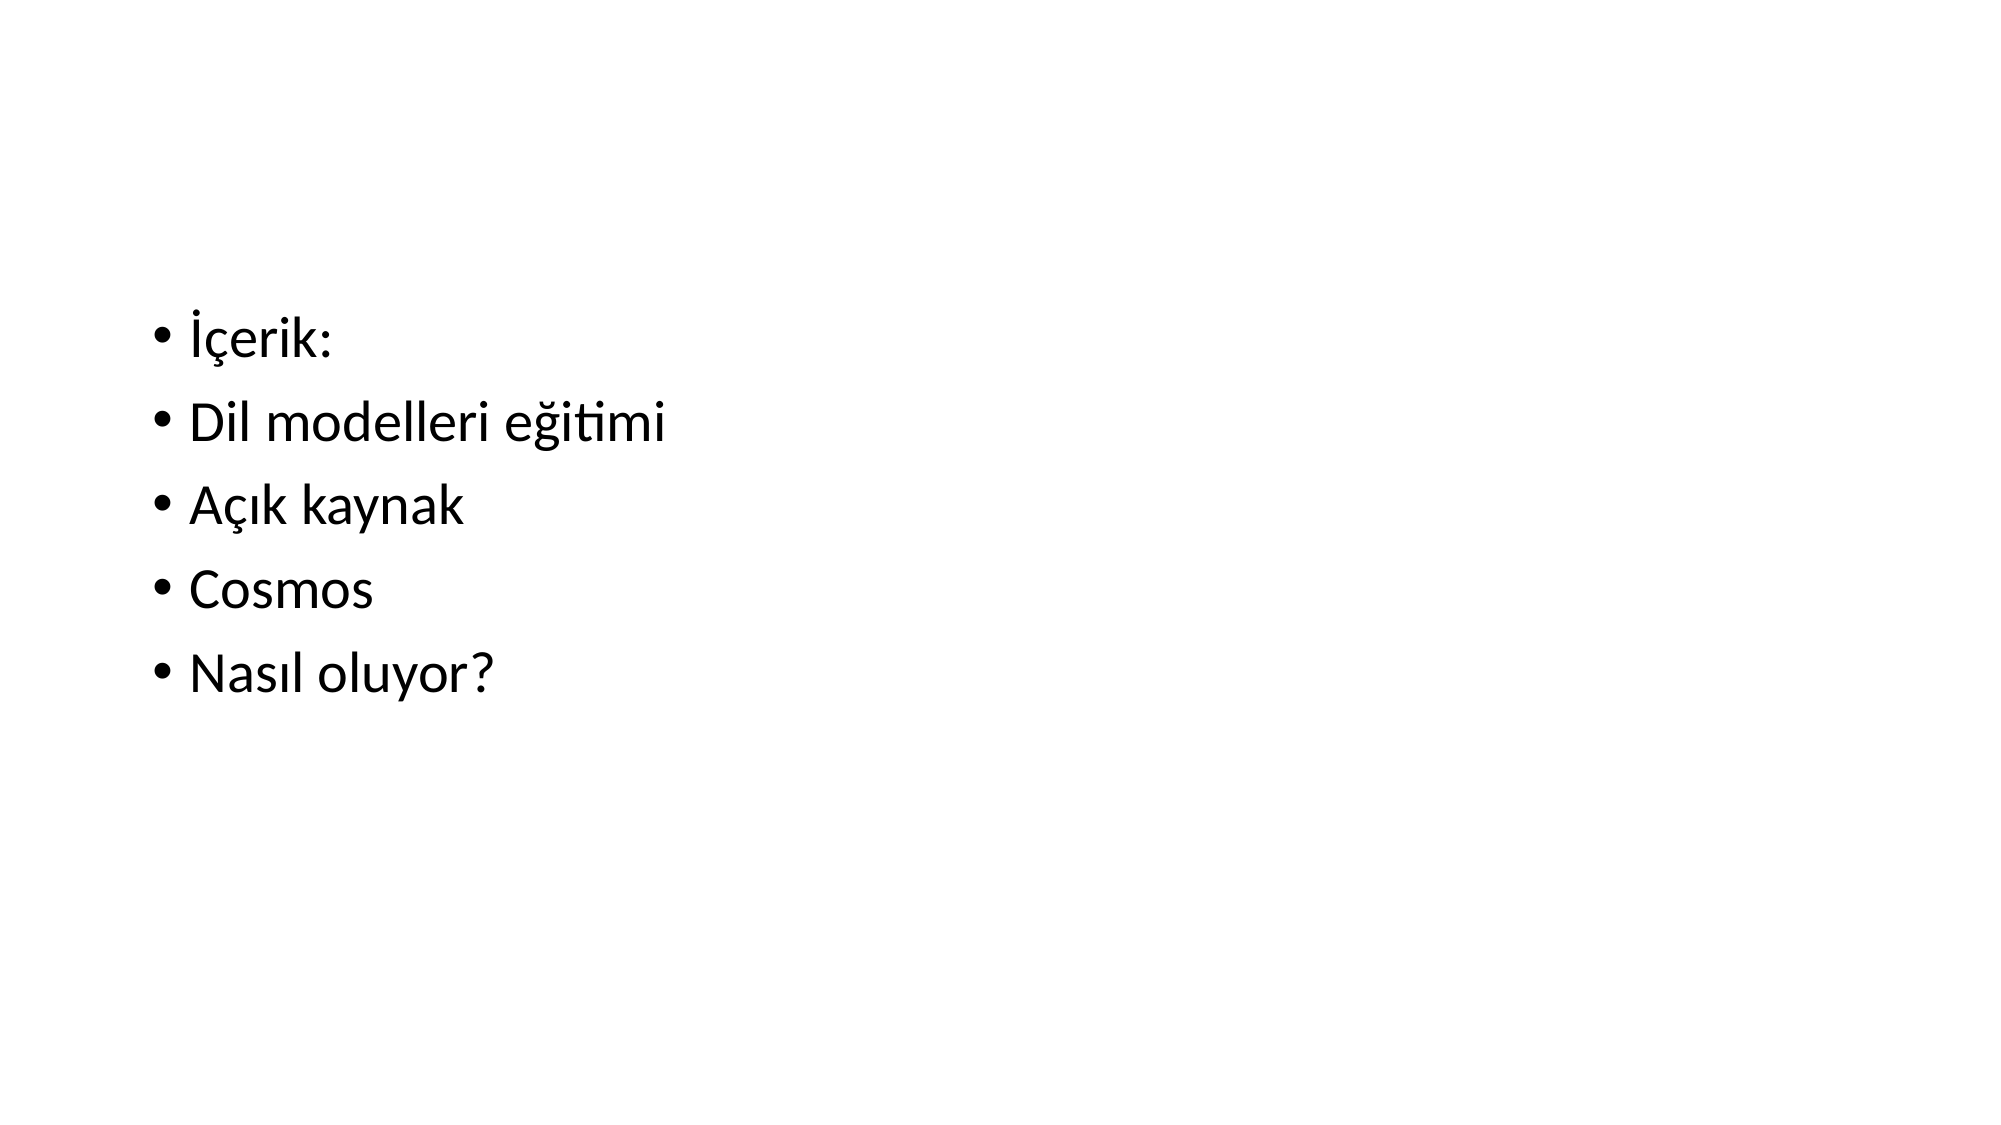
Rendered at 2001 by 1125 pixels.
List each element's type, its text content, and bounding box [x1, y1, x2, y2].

list İçerik: Dil modelleri eğitimi Açık kaynak Cosmos Nasıl oluyor? [137, 299, 1863, 1014]
